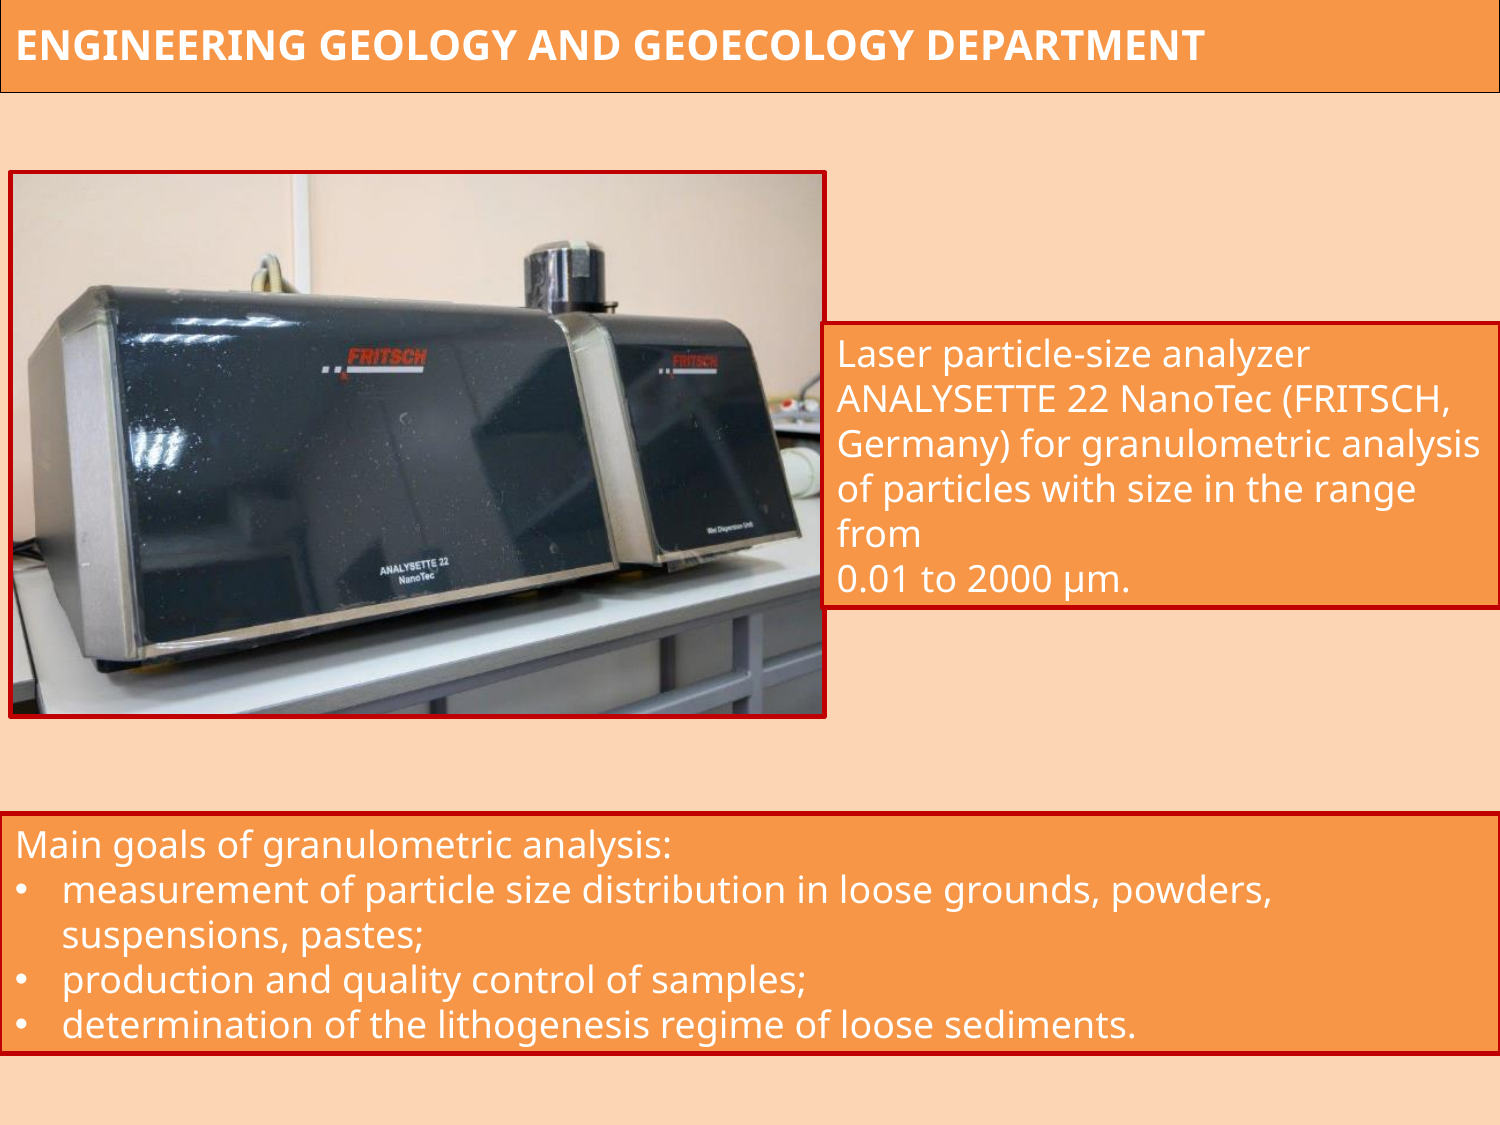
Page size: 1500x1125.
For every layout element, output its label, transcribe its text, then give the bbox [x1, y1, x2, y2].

text_box Laser particle-size analyzer ANALYSETTE 22 NanoTec (FRITSCH, Germany) for granulometric analysis of particles with size in the range from 0.01 to 2000 µm. [826, 323, 1500, 608]
picture [12, 174, 823, 715]
text_box Main goals of granulometric analysis: measurement of particle size distribution in loose grounds, powders, suspensions, pastes; production and quality control of samples; determination of the lithogenesis regime of loose sediments. [0, 813, 1500, 1054]
text_box ENGINEERING GEOLOGY AND GEOECOLOGY DEPARTMENT [0, 0, 1500, 93]
